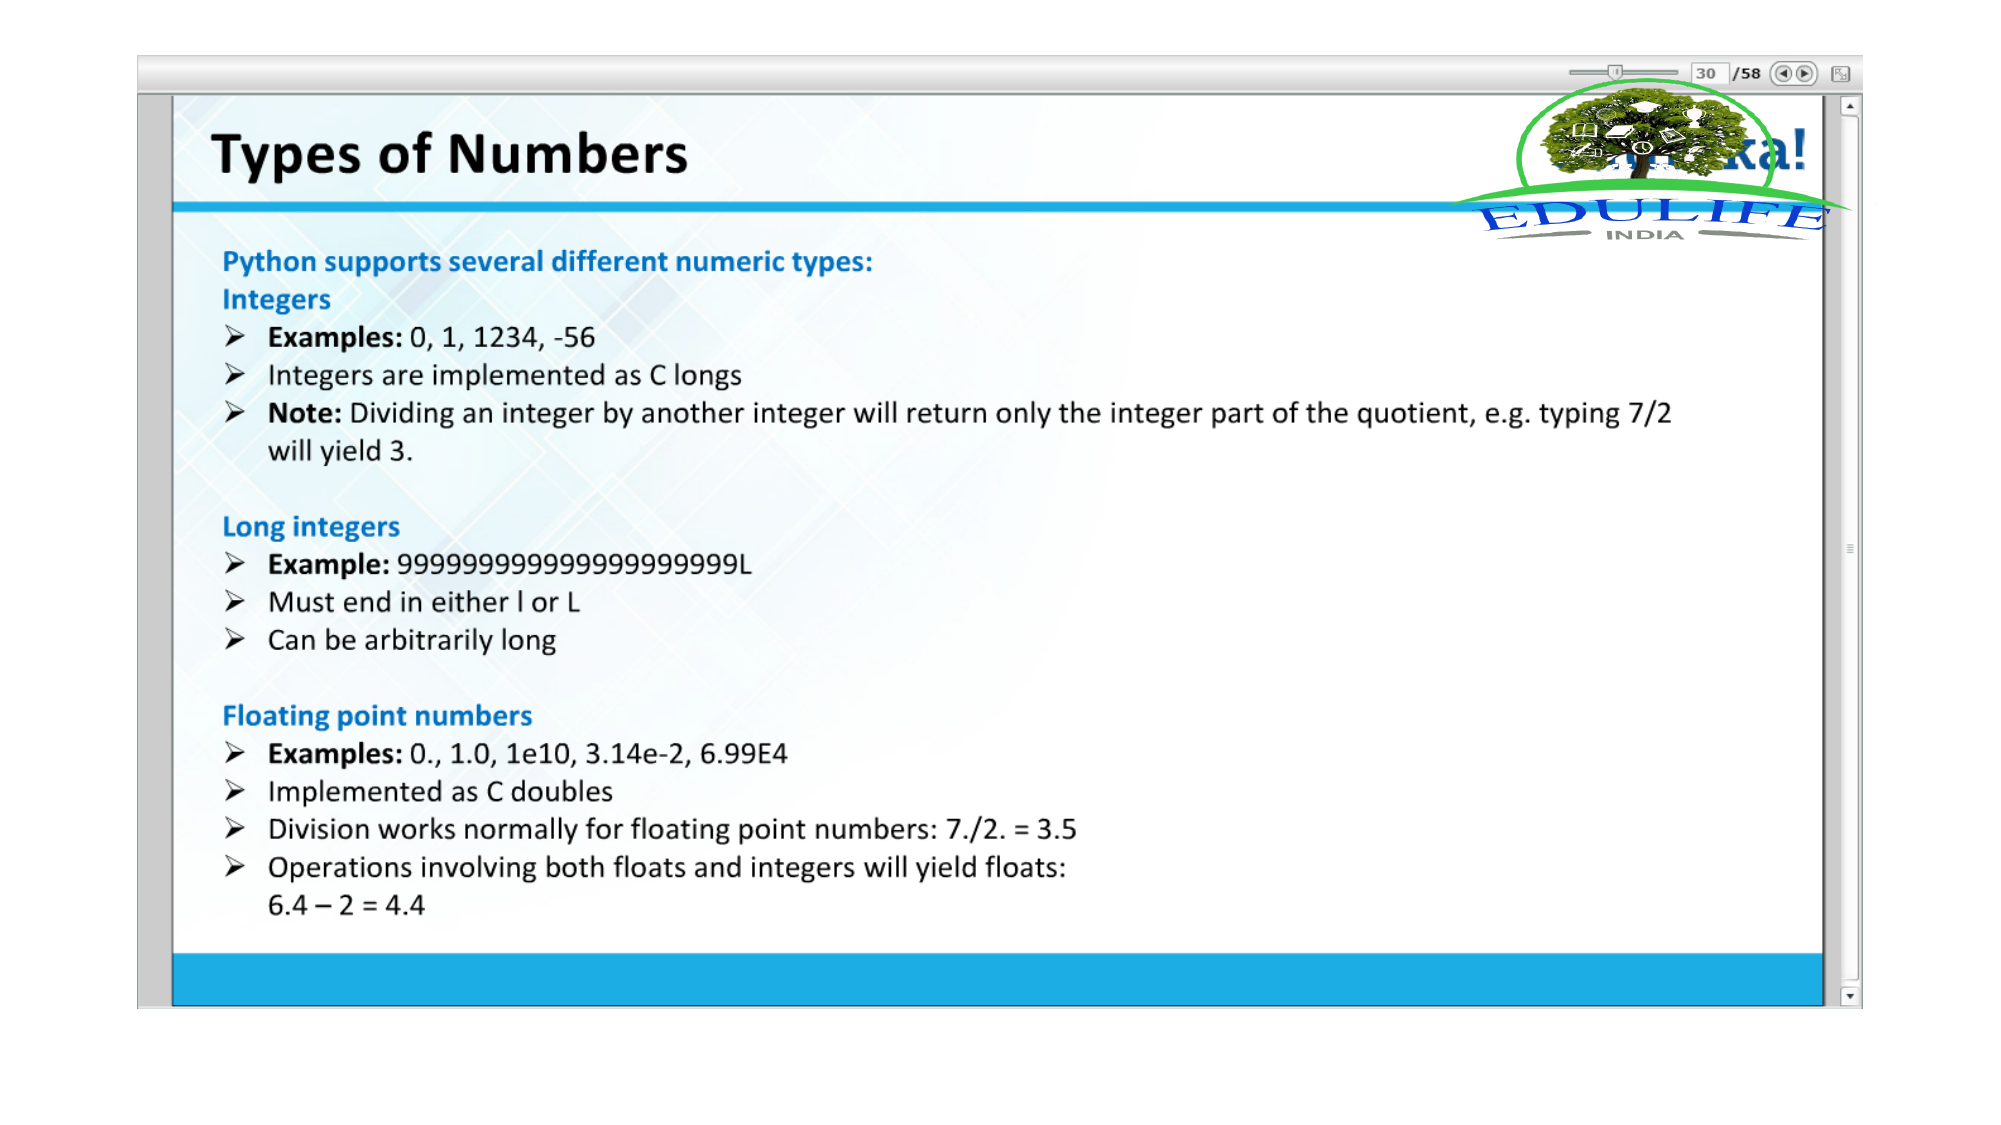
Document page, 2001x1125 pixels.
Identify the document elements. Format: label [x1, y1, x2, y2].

list [137, 55, 1863, 1009]
picture [1446, 78, 1877, 241]
